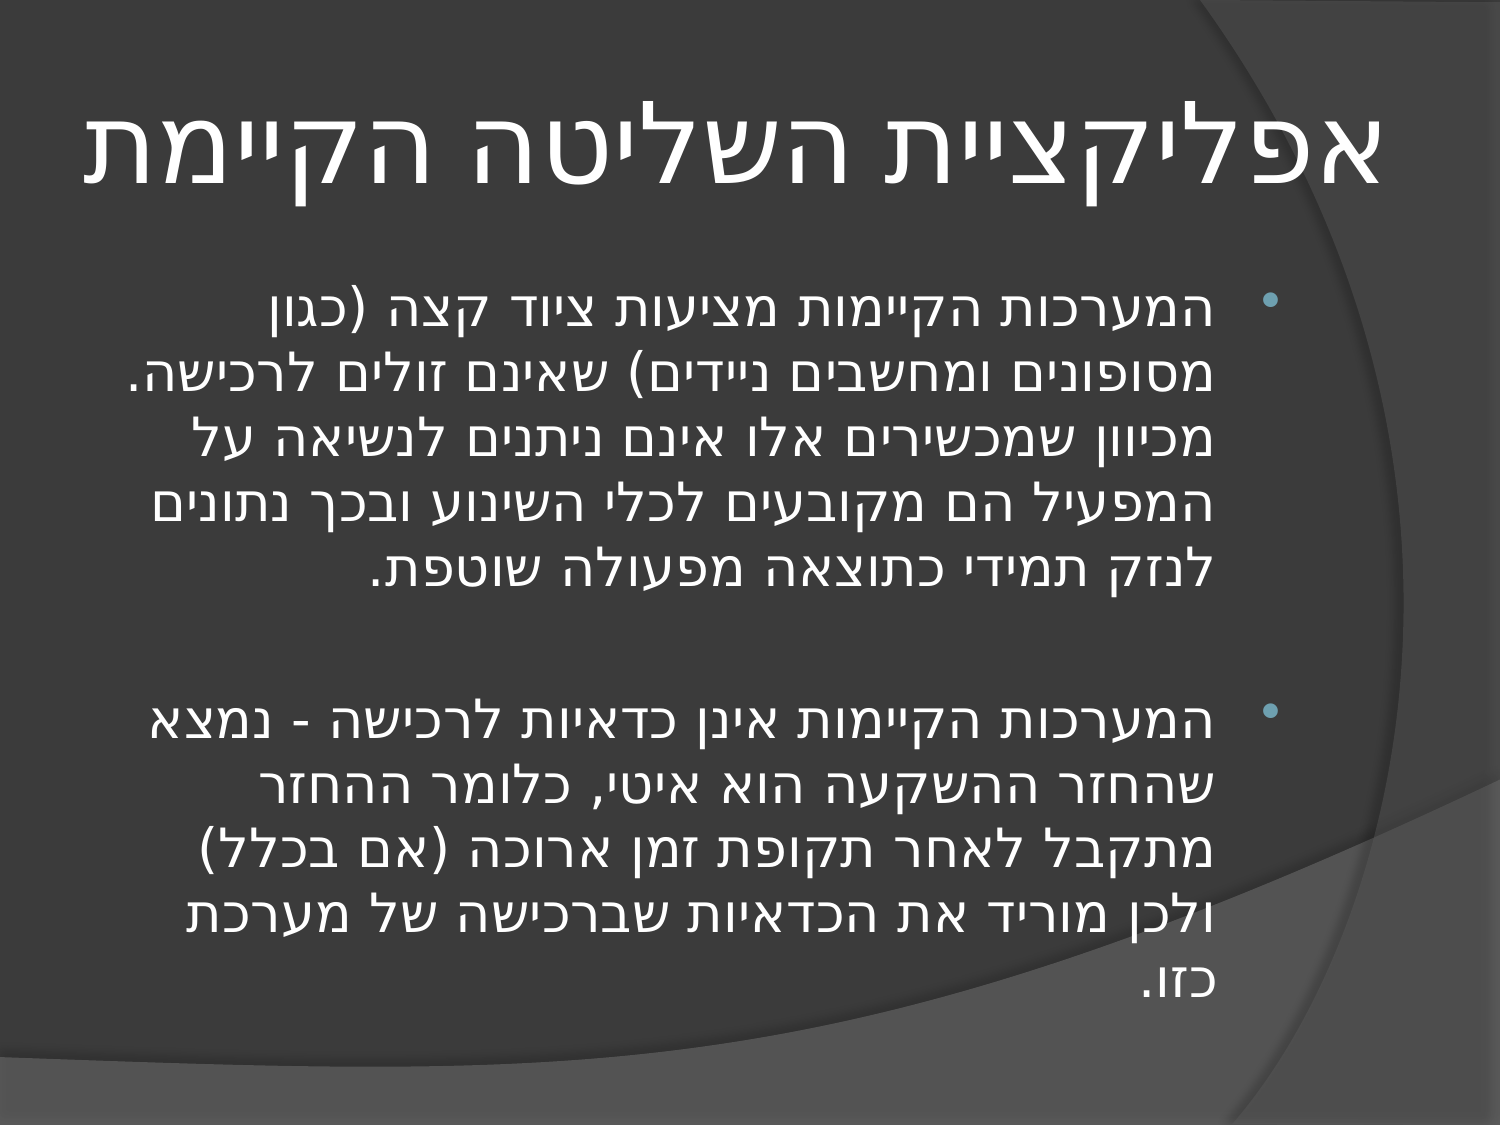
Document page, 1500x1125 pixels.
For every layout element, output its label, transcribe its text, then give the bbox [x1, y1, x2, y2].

title אפליקציית השליטה הקיימת [75, 45, 1400, 233]
list המערכות הקיימות מציעות ציוד קצה (כגון מסופונים ומחשבים ניידים) שאינם זולים לרכישה. מכיוון שמכשירים אלו אינם ניתנים לנשיאה על המפעיל הם מקובעים לכלי השינוע ובכך נתונים לנזק תמידי כתוצאה מפעולה שוטפת. המערכות הקיימות אינן כדאיות לרכישה - נמצא שהחזר ההשקעה הוא איטי, כלומר ההחזר מתקבל לאחר תקופת זמן ארוכה (אם בכלל) ולכן מוריד את הכדאיות שברכישה של מערכת כזו. [76, 113, 1302, 934]
